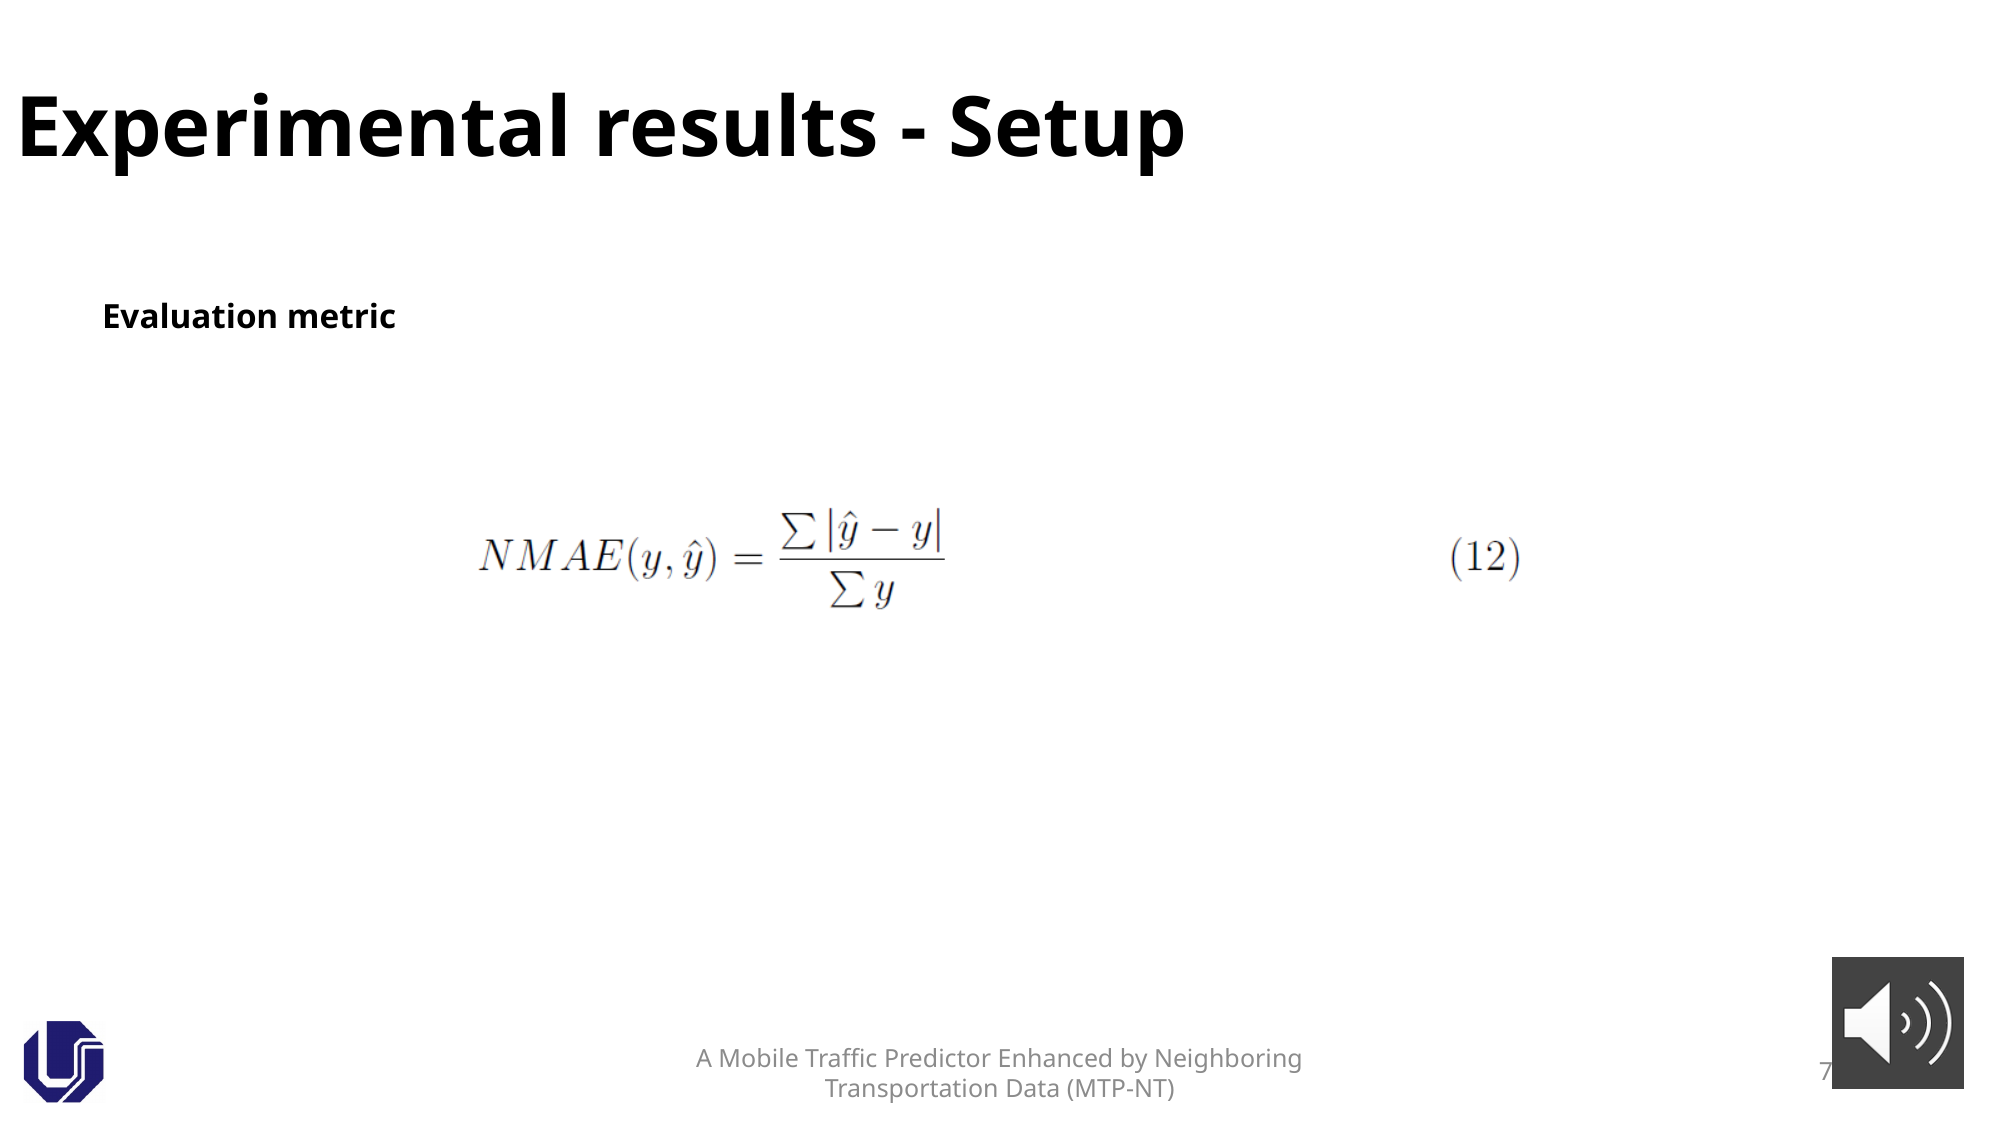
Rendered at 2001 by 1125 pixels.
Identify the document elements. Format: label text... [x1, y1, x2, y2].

picture [467, 498, 1533, 622]
footer A Mobile Traffic Predictor Enhanced by Neighboring Transportation Data (MTP-NT) [662, 1042, 1338, 1103]
title Evaluation metric [87, 292, 1840, 383]
slide_number 79 [1412, 1042, 1863, 1103]
picture [23, 1021, 106, 1103]
picture [1831, 956, 1965, 1090]
text_box Experimental results - Setup [0, 17, 1978, 230]
